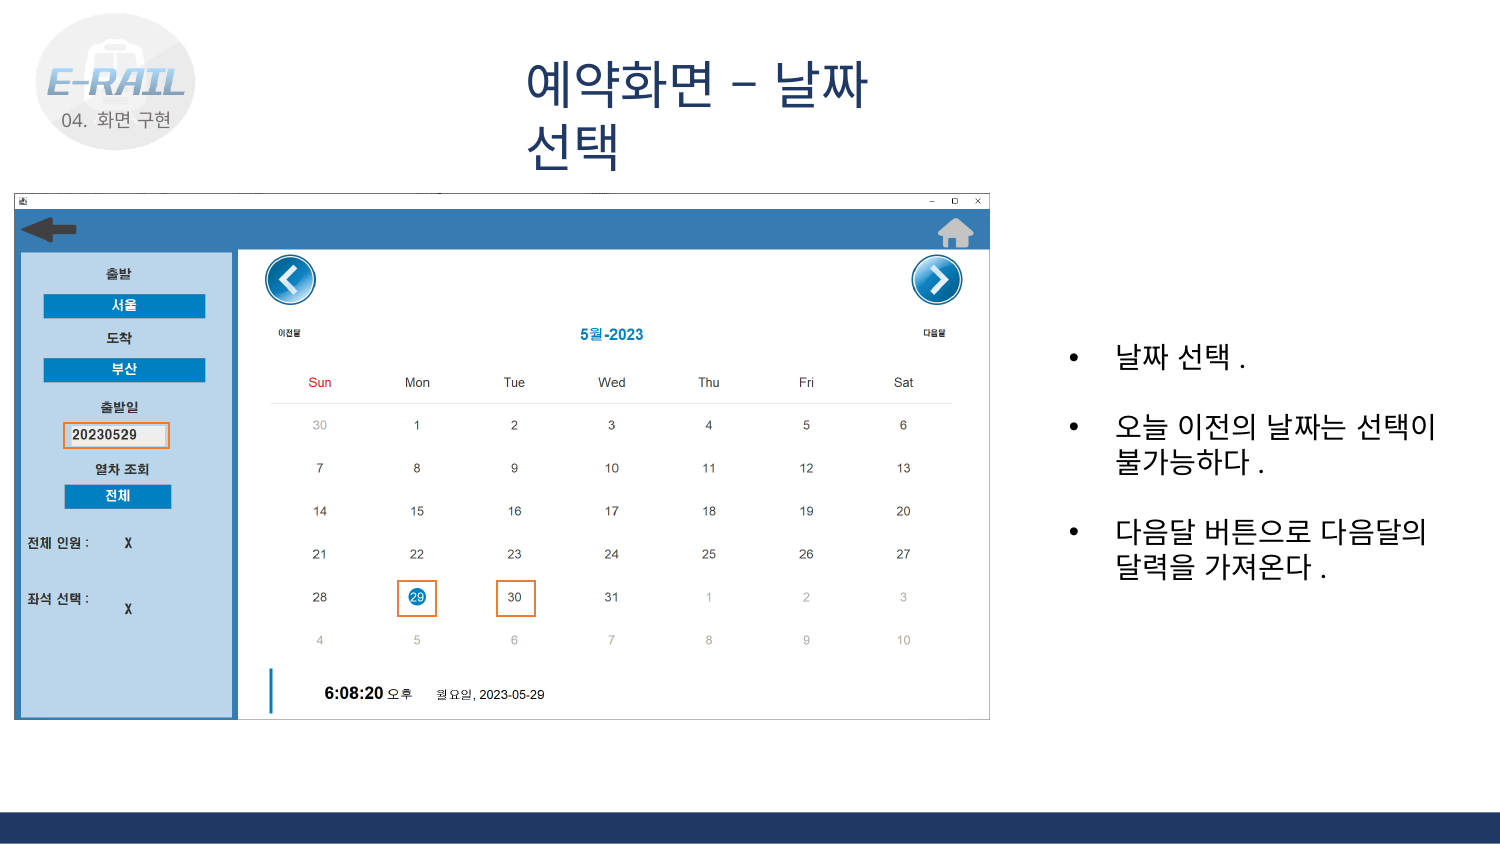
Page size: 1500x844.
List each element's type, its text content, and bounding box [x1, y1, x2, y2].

text_box 예약화면 – 날짜 선택 [510, 45, 990, 186]
picture [14, 193, 990, 720]
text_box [27, 7, 211, 162]
text_box 날짜 선택. 오늘 이전의 날짜는 선택이 불가능하다. 다음달 버튼으로 다음달의 달력을 가져온다. [1053, 186, 1474, 738]
text_box [0, 811, 1500, 844]
